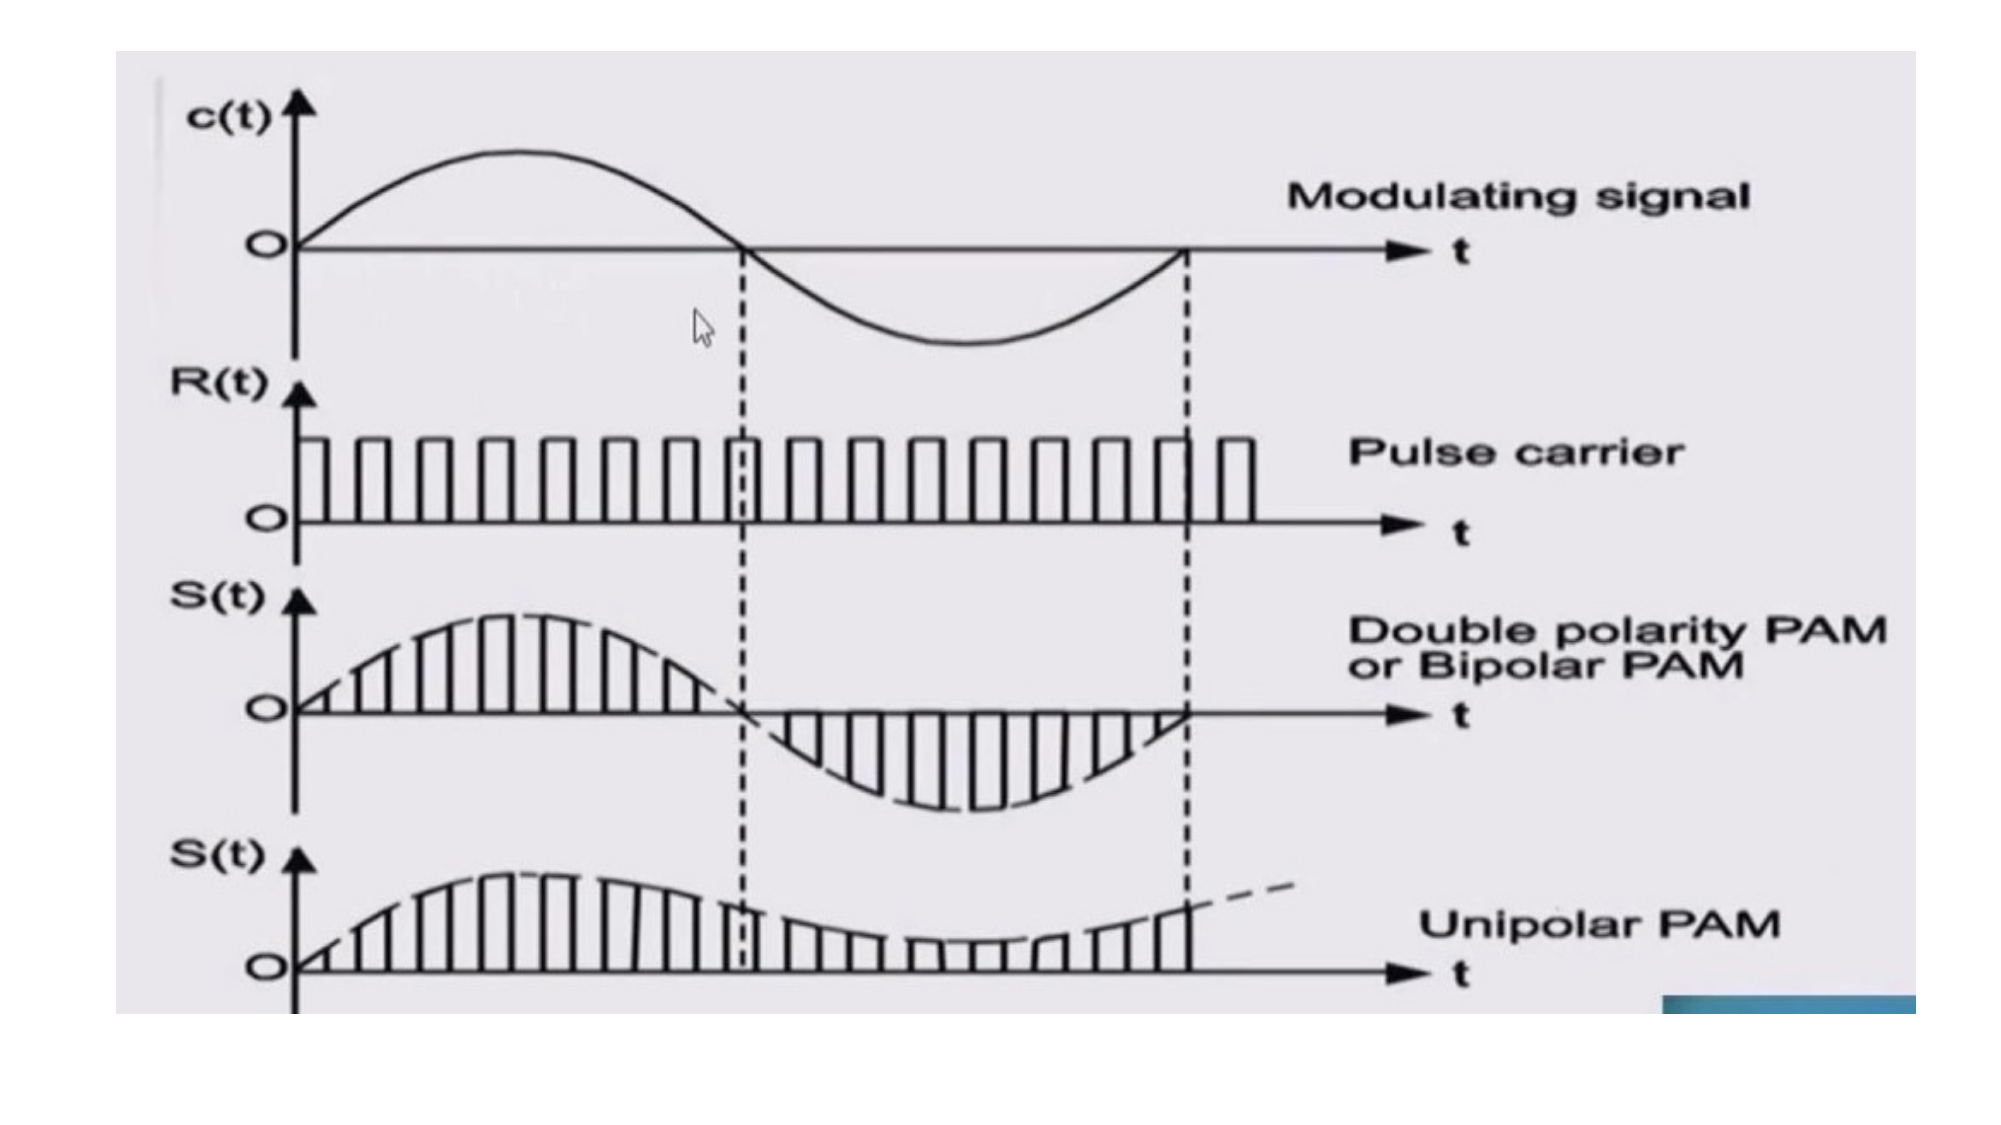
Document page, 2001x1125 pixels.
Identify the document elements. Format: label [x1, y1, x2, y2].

list [115, 51, 1916, 1014]
